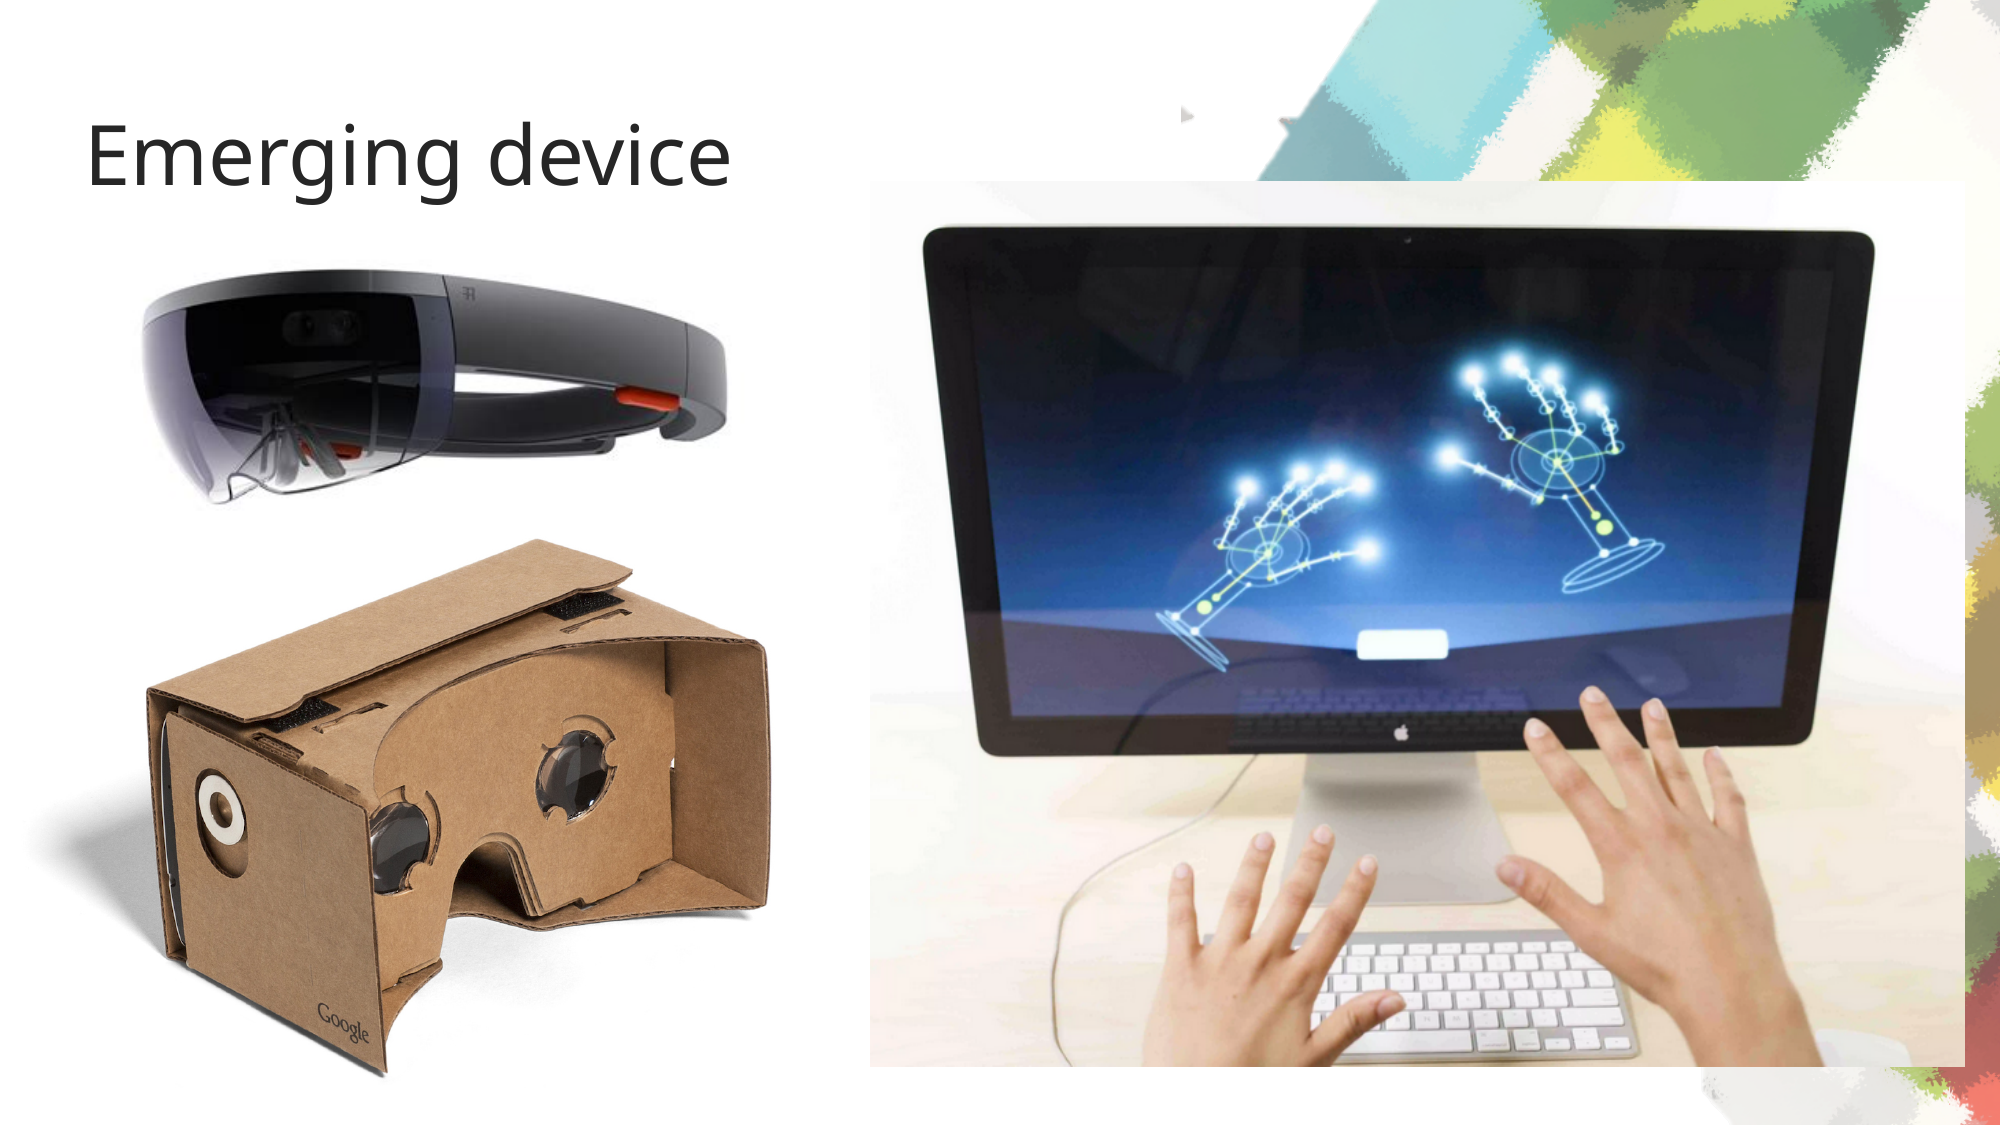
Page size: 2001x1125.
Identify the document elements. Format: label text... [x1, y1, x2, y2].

title Emerging device [69, 46, 1720, 272]
picture [0, 181, 1965, 1088]
